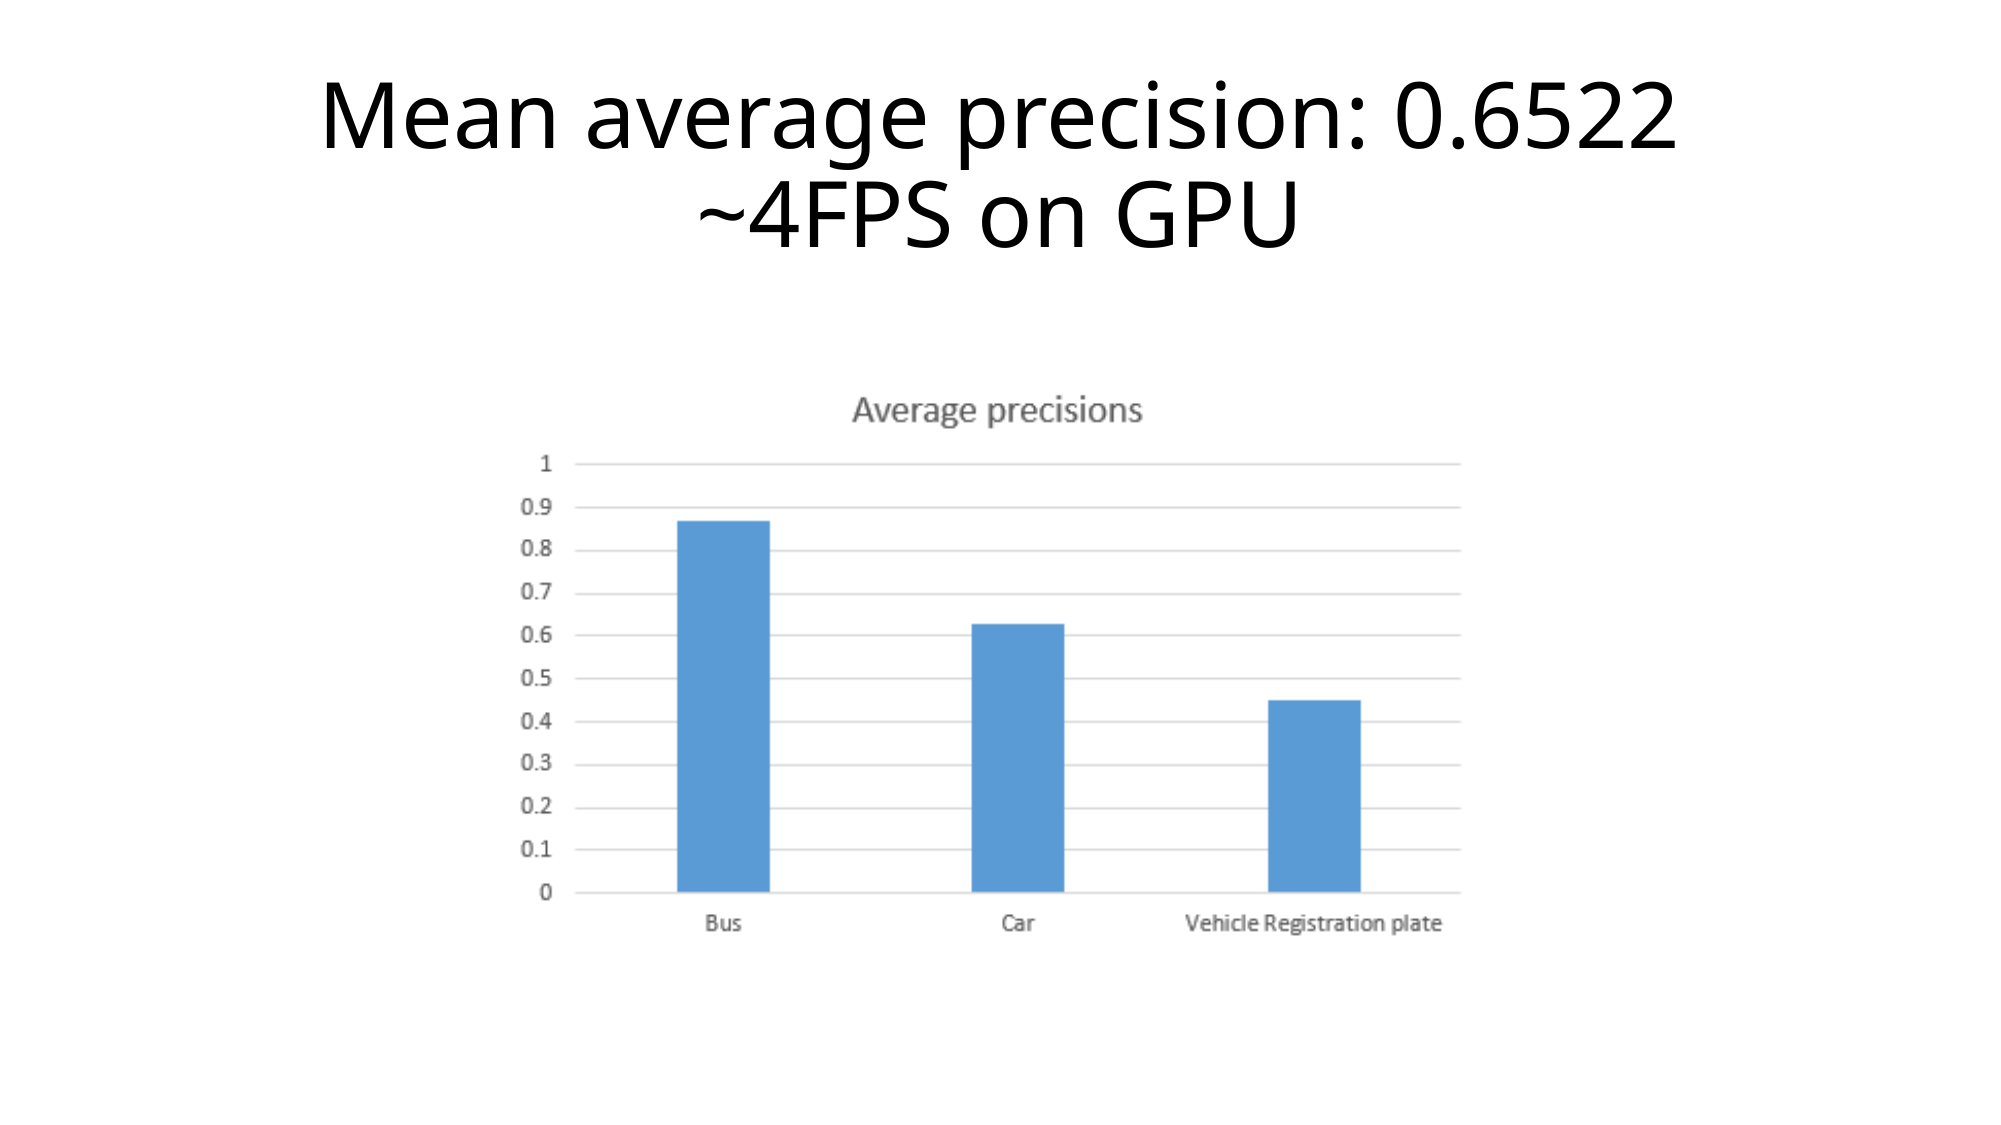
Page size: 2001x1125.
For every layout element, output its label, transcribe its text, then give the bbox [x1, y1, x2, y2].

title Mean average precision: 0.6522 ~4FPS on GPU [137, 59, 1863, 278]
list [511, 369, 1489, 946]
